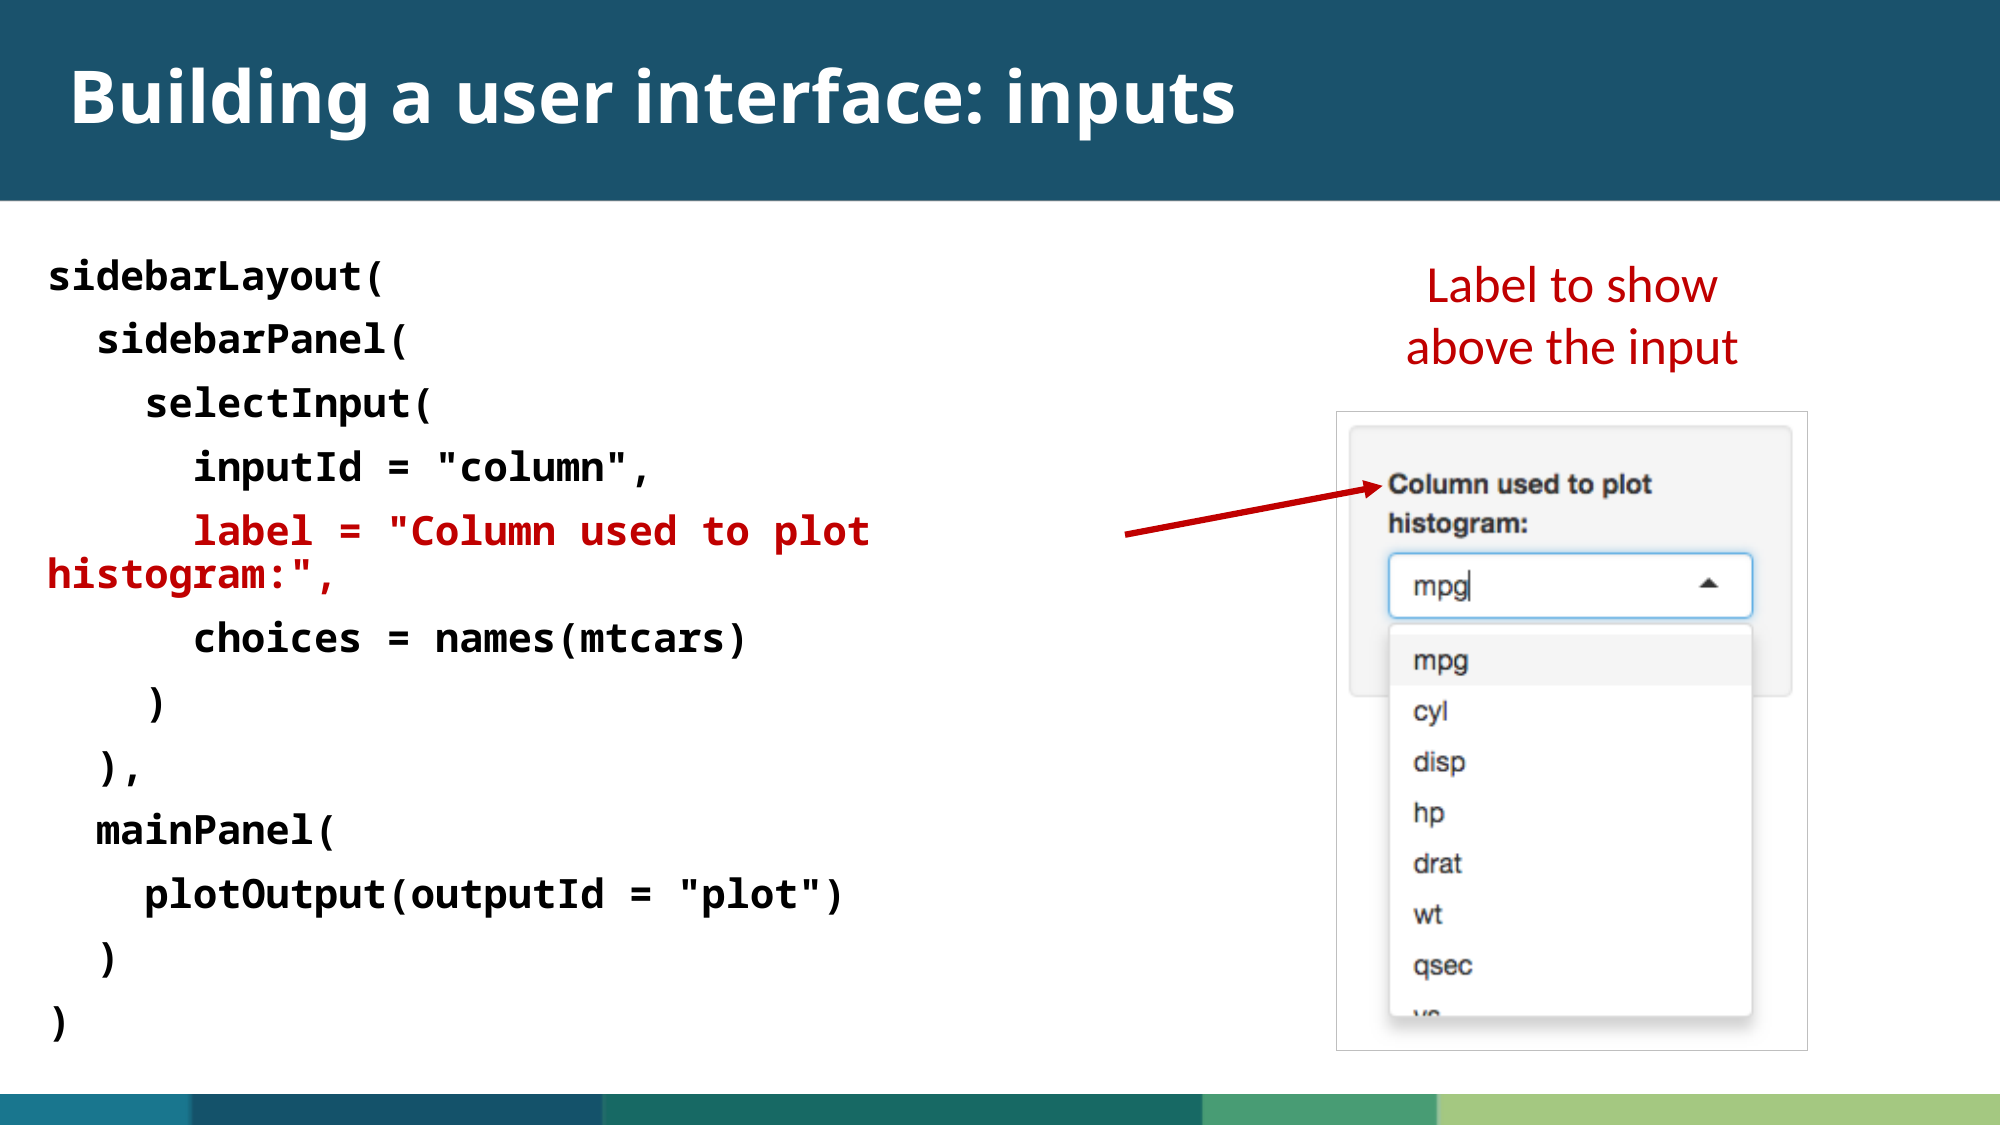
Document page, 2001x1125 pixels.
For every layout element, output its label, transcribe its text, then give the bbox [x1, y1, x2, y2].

picture [0, 1094, 2000, 1125]
text_box Label to show above the input [1357, 242, 1788, 383]
list sidebarLayout( sidebarPanel( selectInput( inputId = "column", label = "Column used to plot histogram:", choices = names(mtcars) ) ), mainPanel( plotOutput(outputId = "plot") ) ) [32, 247, 1160, 1055]
picture [1336, 411, 1808, 1051]
picture [0, 0, 2000, 203]
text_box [1124, 485, 1383, 535]
